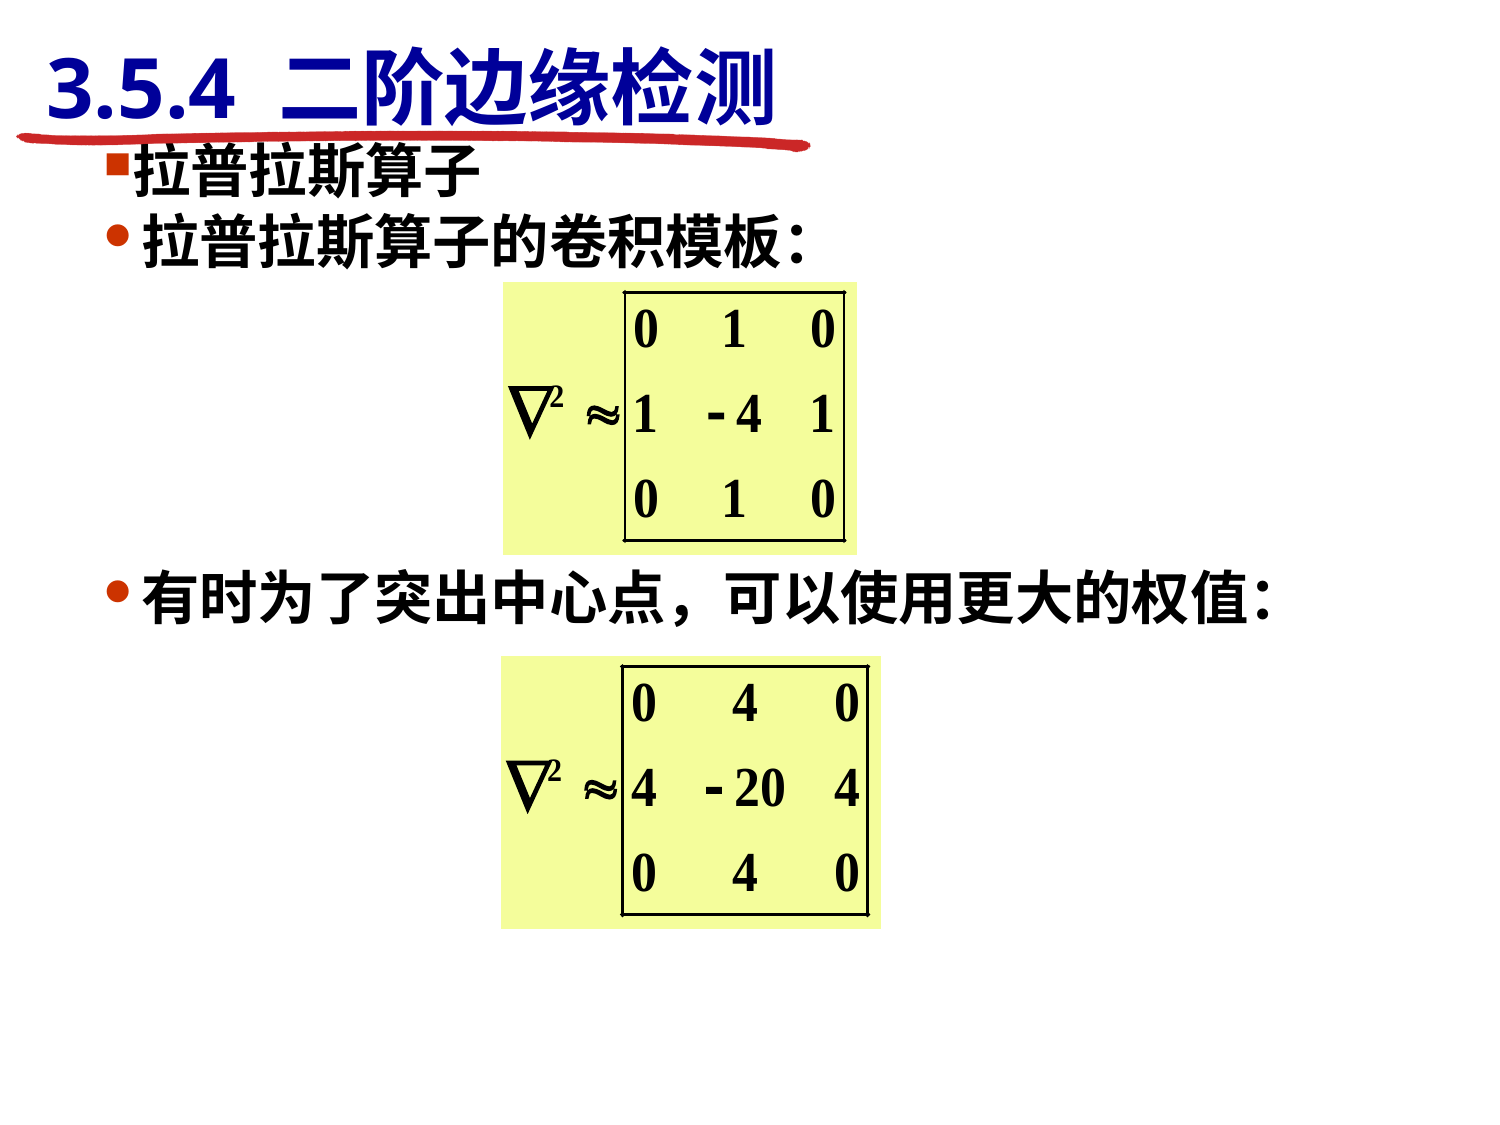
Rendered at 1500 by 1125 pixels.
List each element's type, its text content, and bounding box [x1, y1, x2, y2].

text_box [502, 281, 858, 555]
subtitle 拉普拉斯算子 拉普拉斯算子的卷积模板： 有时为了突出中心点，可以使用更大的权值： [88, 137, 1412, 943]
picture [13, 125, 820, 159]
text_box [500, 655, 881, 930]
text_box 3.5.4 二阶边缘检测 [31, 27, 847, 143]
